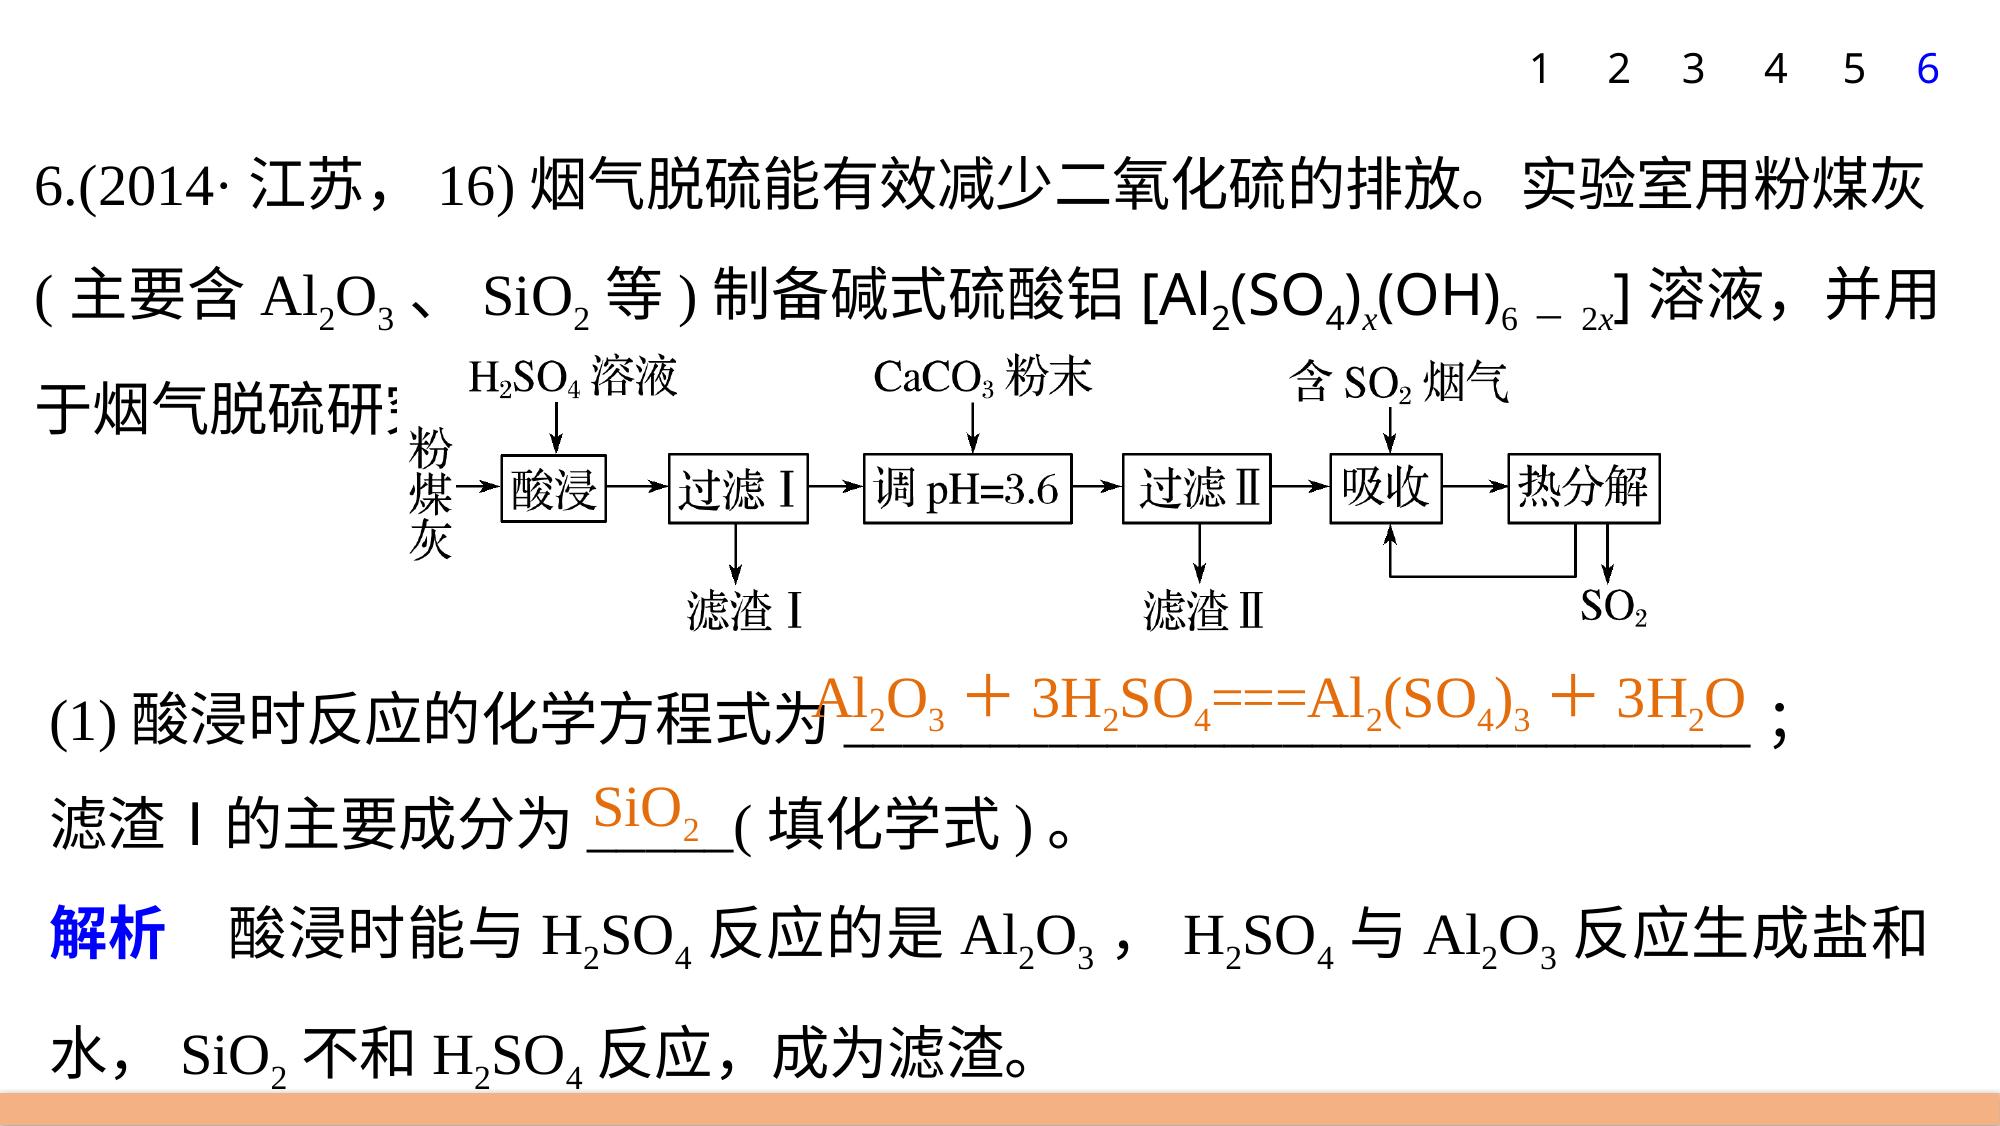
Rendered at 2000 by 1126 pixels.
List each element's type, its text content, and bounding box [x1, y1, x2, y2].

text_box 5 [1825, 19, 1887, 114]
text_box SiO2 [577, 760, 715, 856]
text_box Al2O3＋3H2SO4===Al2(SO4)3＋3H2O [796, 651, 1762, 746]
picture [397, 345, 1669, 637]
text_box 6.(2014·江苏，16)烟气脱硫能有效减少二氧化硫的排放。实验室用粉煤灰(主要含Al2O3、SiO2等)制备碱式硫酸铝[Al2(SO4)x(OH)6－2x]溶液，并用于烟气脱硫研究。 [20, 105, 1957, 450]
text_box 3 [1668, 19, 1726, 114]
text_box 6 [1899, 19, 1961, 114]
text_box [0, 1092, 2000, 1126]
text_box (1)酸浸时反应的化学方程式为_______________________________； 滤渣Ⅰ的主要成分为_____(填化学式)。 解析 酸浸时能与H2SO4反应的是Al2O3，H2SO4与Al2O3反应生成盐和水，SiO2不和H2SO4反应，成为滤渣。 [34, 639, 1944, 1091]
text_box 4 [1743, 19, 1809, 114]
text_box 1 [1507, 19, 1573, 114]
text_box 2 [1590, 19, 1652, 114]
